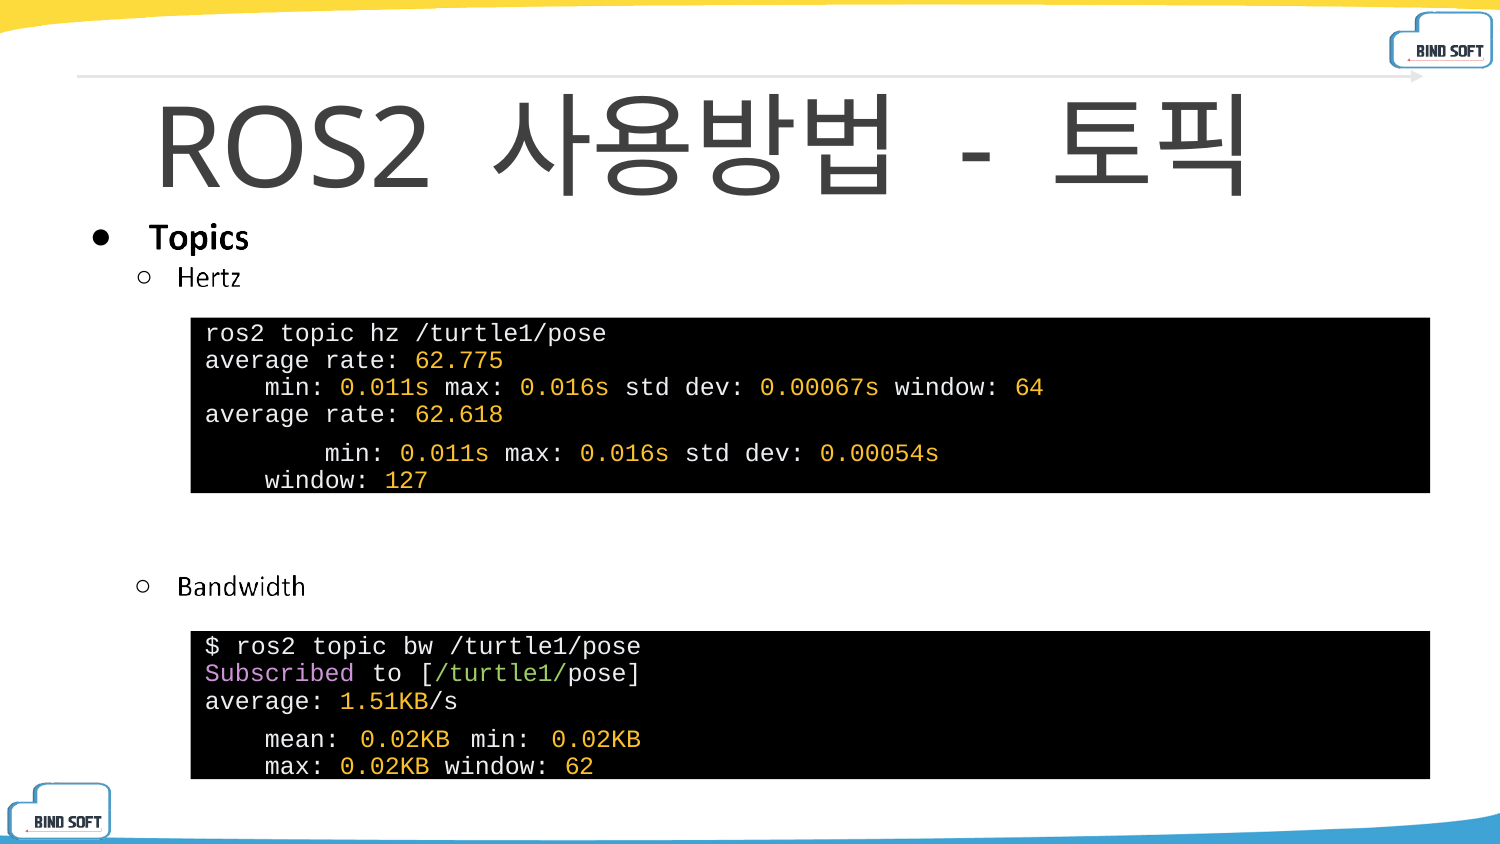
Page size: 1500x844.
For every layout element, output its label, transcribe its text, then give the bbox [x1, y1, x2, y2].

picture [149, 223, 248, 256]
text_box ros2 topic hz /turtle1/pose average rate: 62.775 min: 0.011s max: 0.016s std dev: 0.00067s window: 64 average rate: 62.618 min: 0.011s max: 0.016s std dev: 0.00054s window: 127 [190, 317, 1431, 494]
picture [178, 575, 304, 597]
text_box ● ○ [87, 209, 154, 292]
text_box ROS2 사용방법 - 토픽 [137, 88, 1375, 267]
picture [0, 752, 1500, 844]
picture [178, 267, 240, 287]
picture [0, 0, 1500, 72]
text_box ○ [132, 564, 154, 602]
text_box $ ros2 topic bw /turtle1/pose Subscribed to [/turtle1/pose] average: 1.51KB/s mean: 0.02KB min: 0.02KB max: 0.02KB window: 62 [190, 631, 1431, 780]
